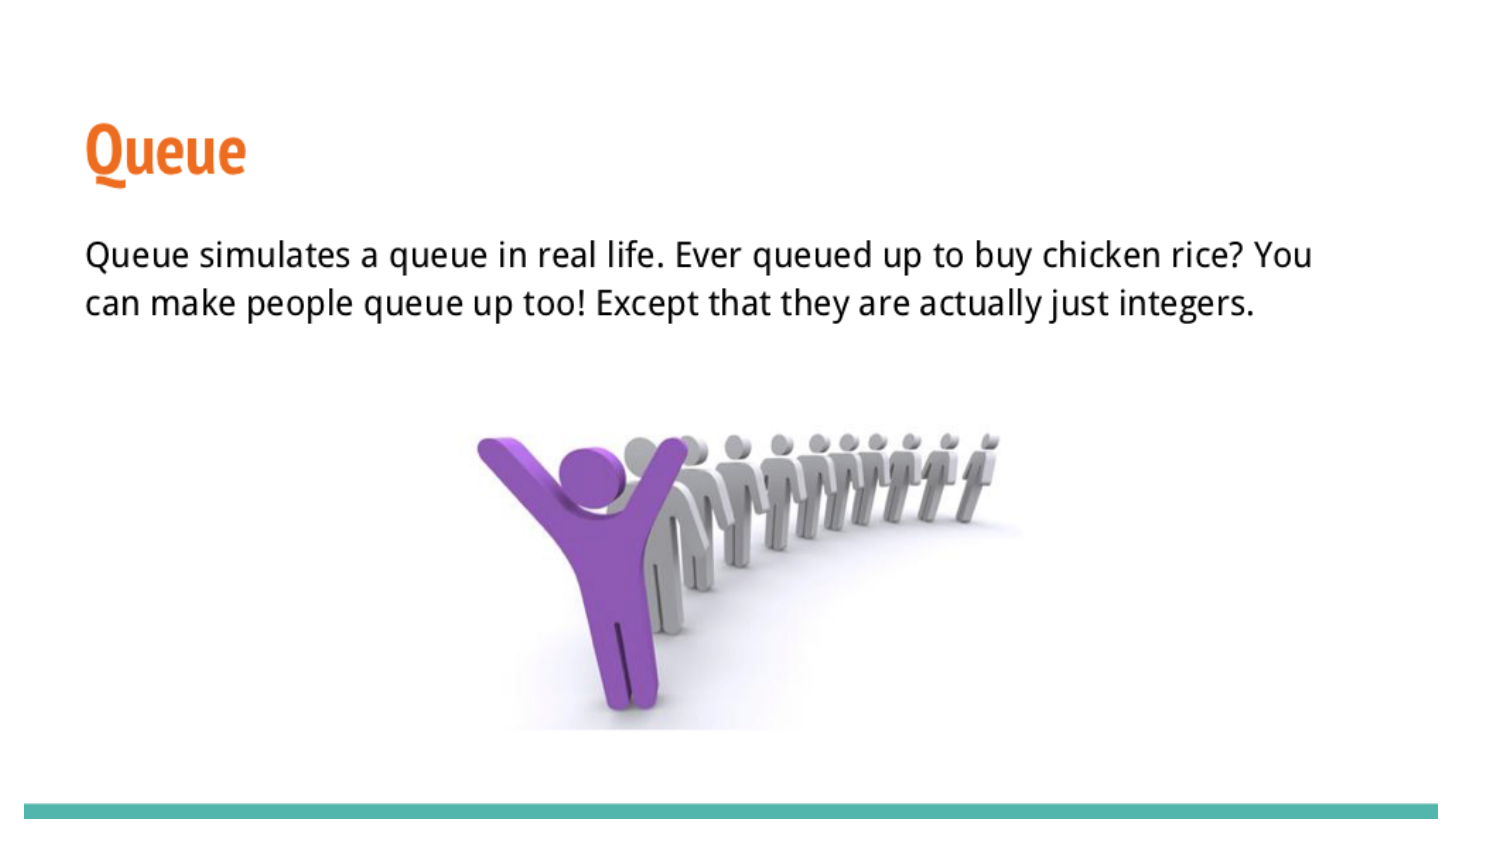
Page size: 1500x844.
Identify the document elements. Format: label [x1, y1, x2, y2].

picture [24, 24, 1438, 819]
